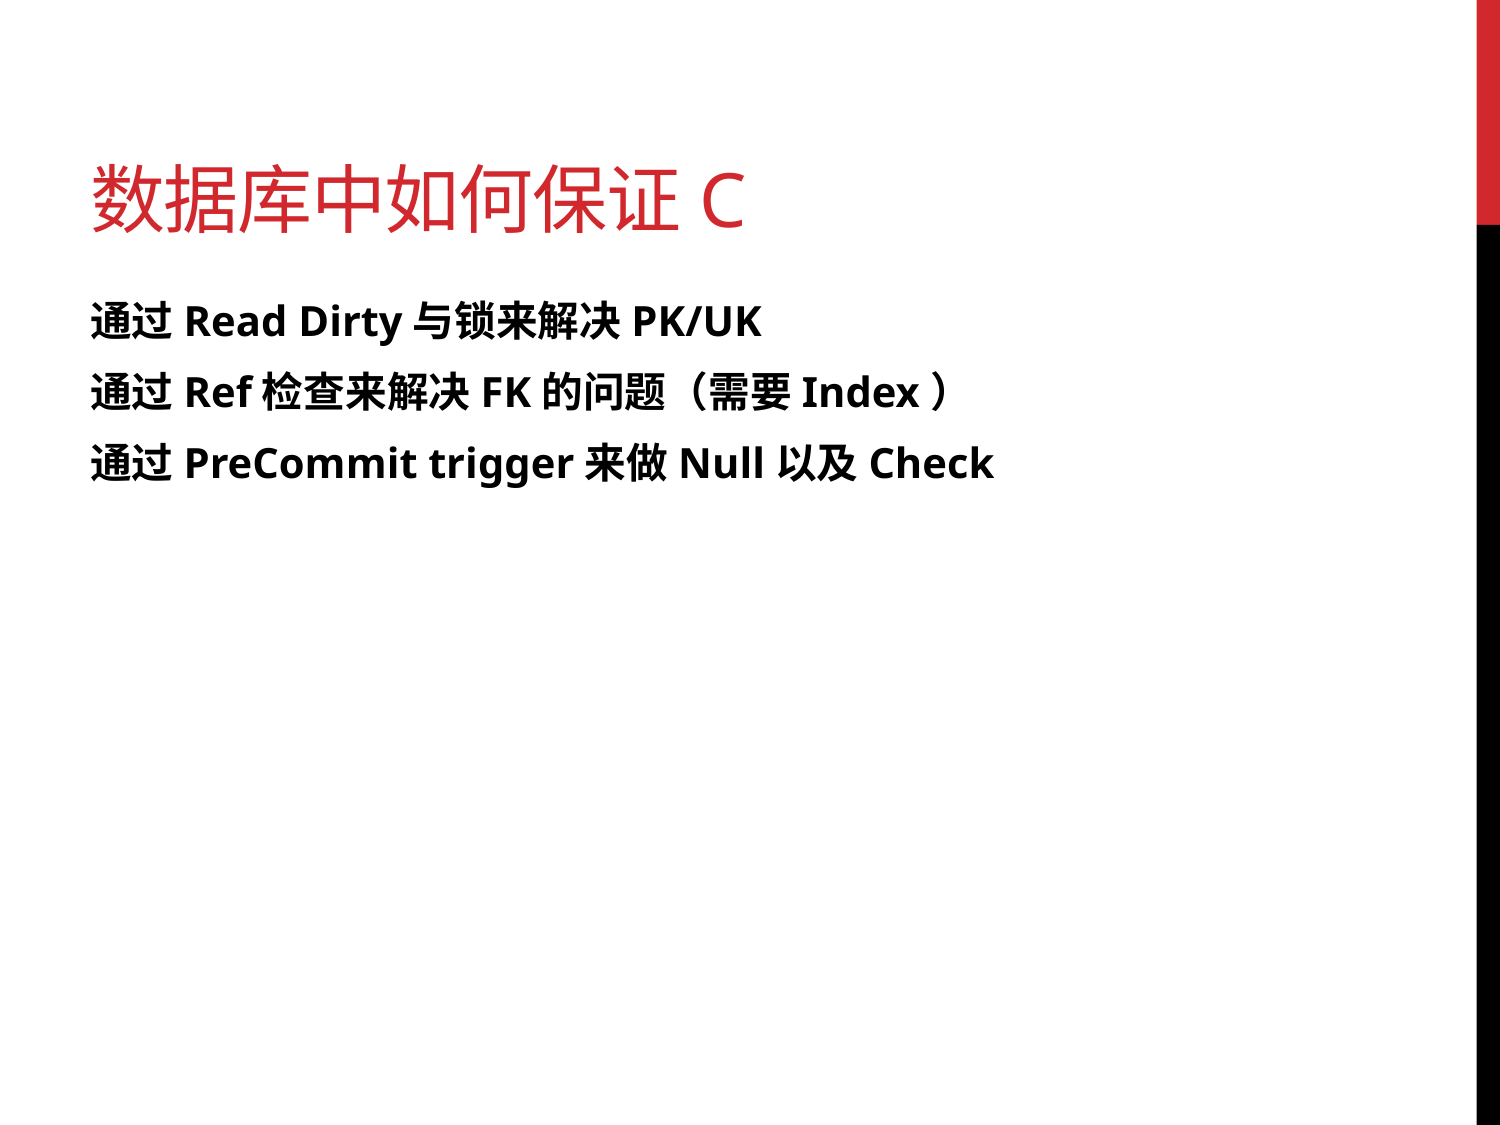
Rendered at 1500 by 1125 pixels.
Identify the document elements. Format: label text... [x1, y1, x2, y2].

list 通过Read Dirty与锁来解决PK/UK 通过Ref检查来解决FK的问题（需要Index） 通过PreCommit trigger来做Null以及Check [75, 287, 1325, 1005]
title 数据库中如何保证C [75, 24, 1025, 250]
